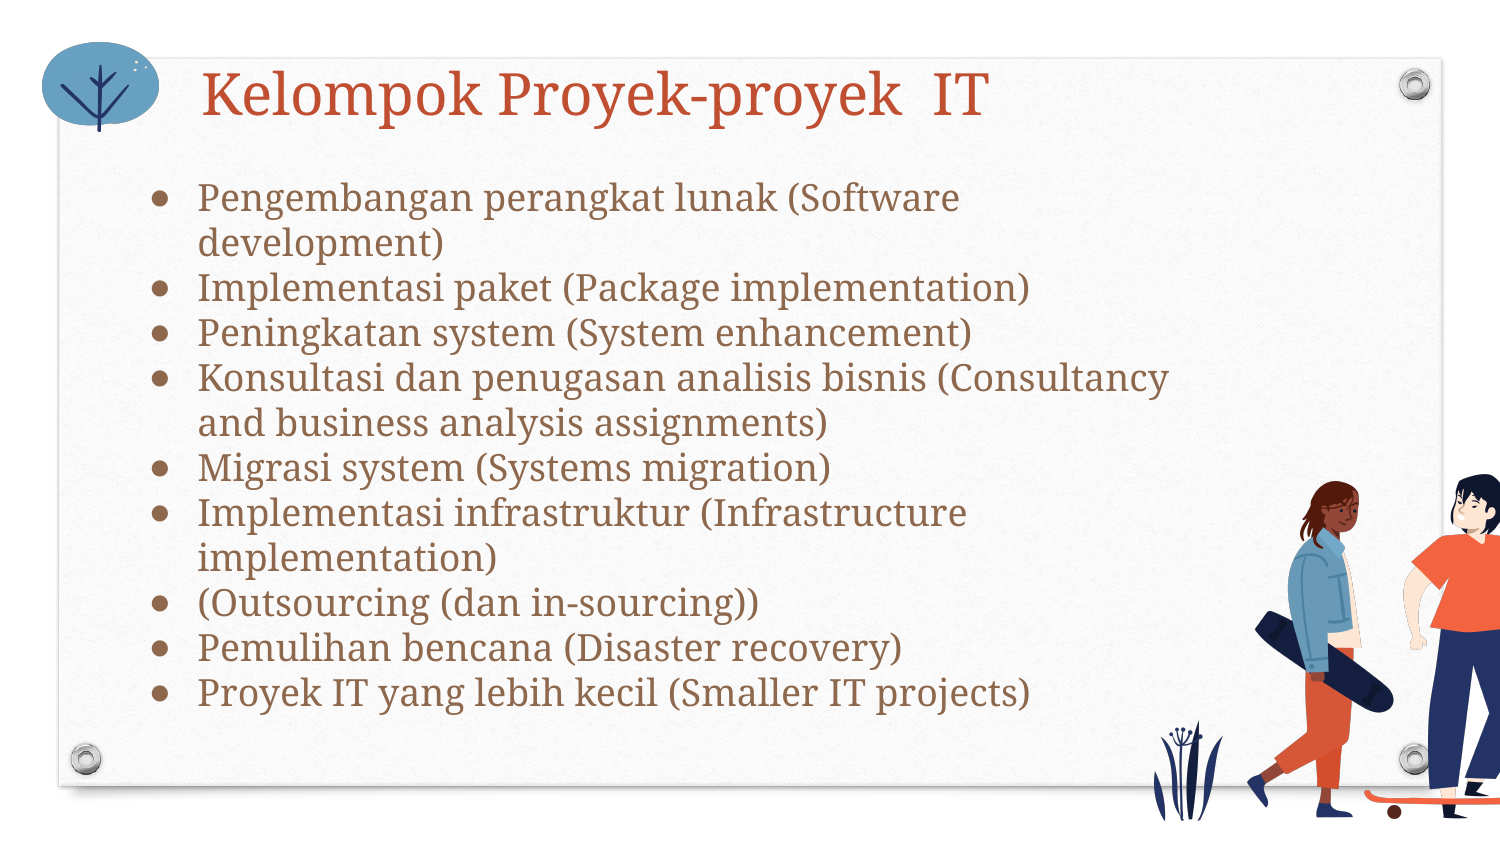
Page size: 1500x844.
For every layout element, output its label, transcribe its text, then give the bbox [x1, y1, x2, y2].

picture [0, 0, 1500, 844]
title Kelompok Proyek-proyek IT [186, 42, 1248, 143]
list Pengembangan perangkat lunak (Software development) Implementasi paket (Package implementation) Peningkatan system (System enhancement) Konsultasi dan penugasan analisis bisnis (Consultancy and business analysis assignments) Migrasi system (Systems migration) Implementasi infrastruktur (Infrastructure implementation) (Outsourcing (dan in-sourcing)) Pemulihan bencana (Disaster recovery) Proyek IT yang lebih kecil (Smaller IT projects) [107, 158, 1213, 401]
